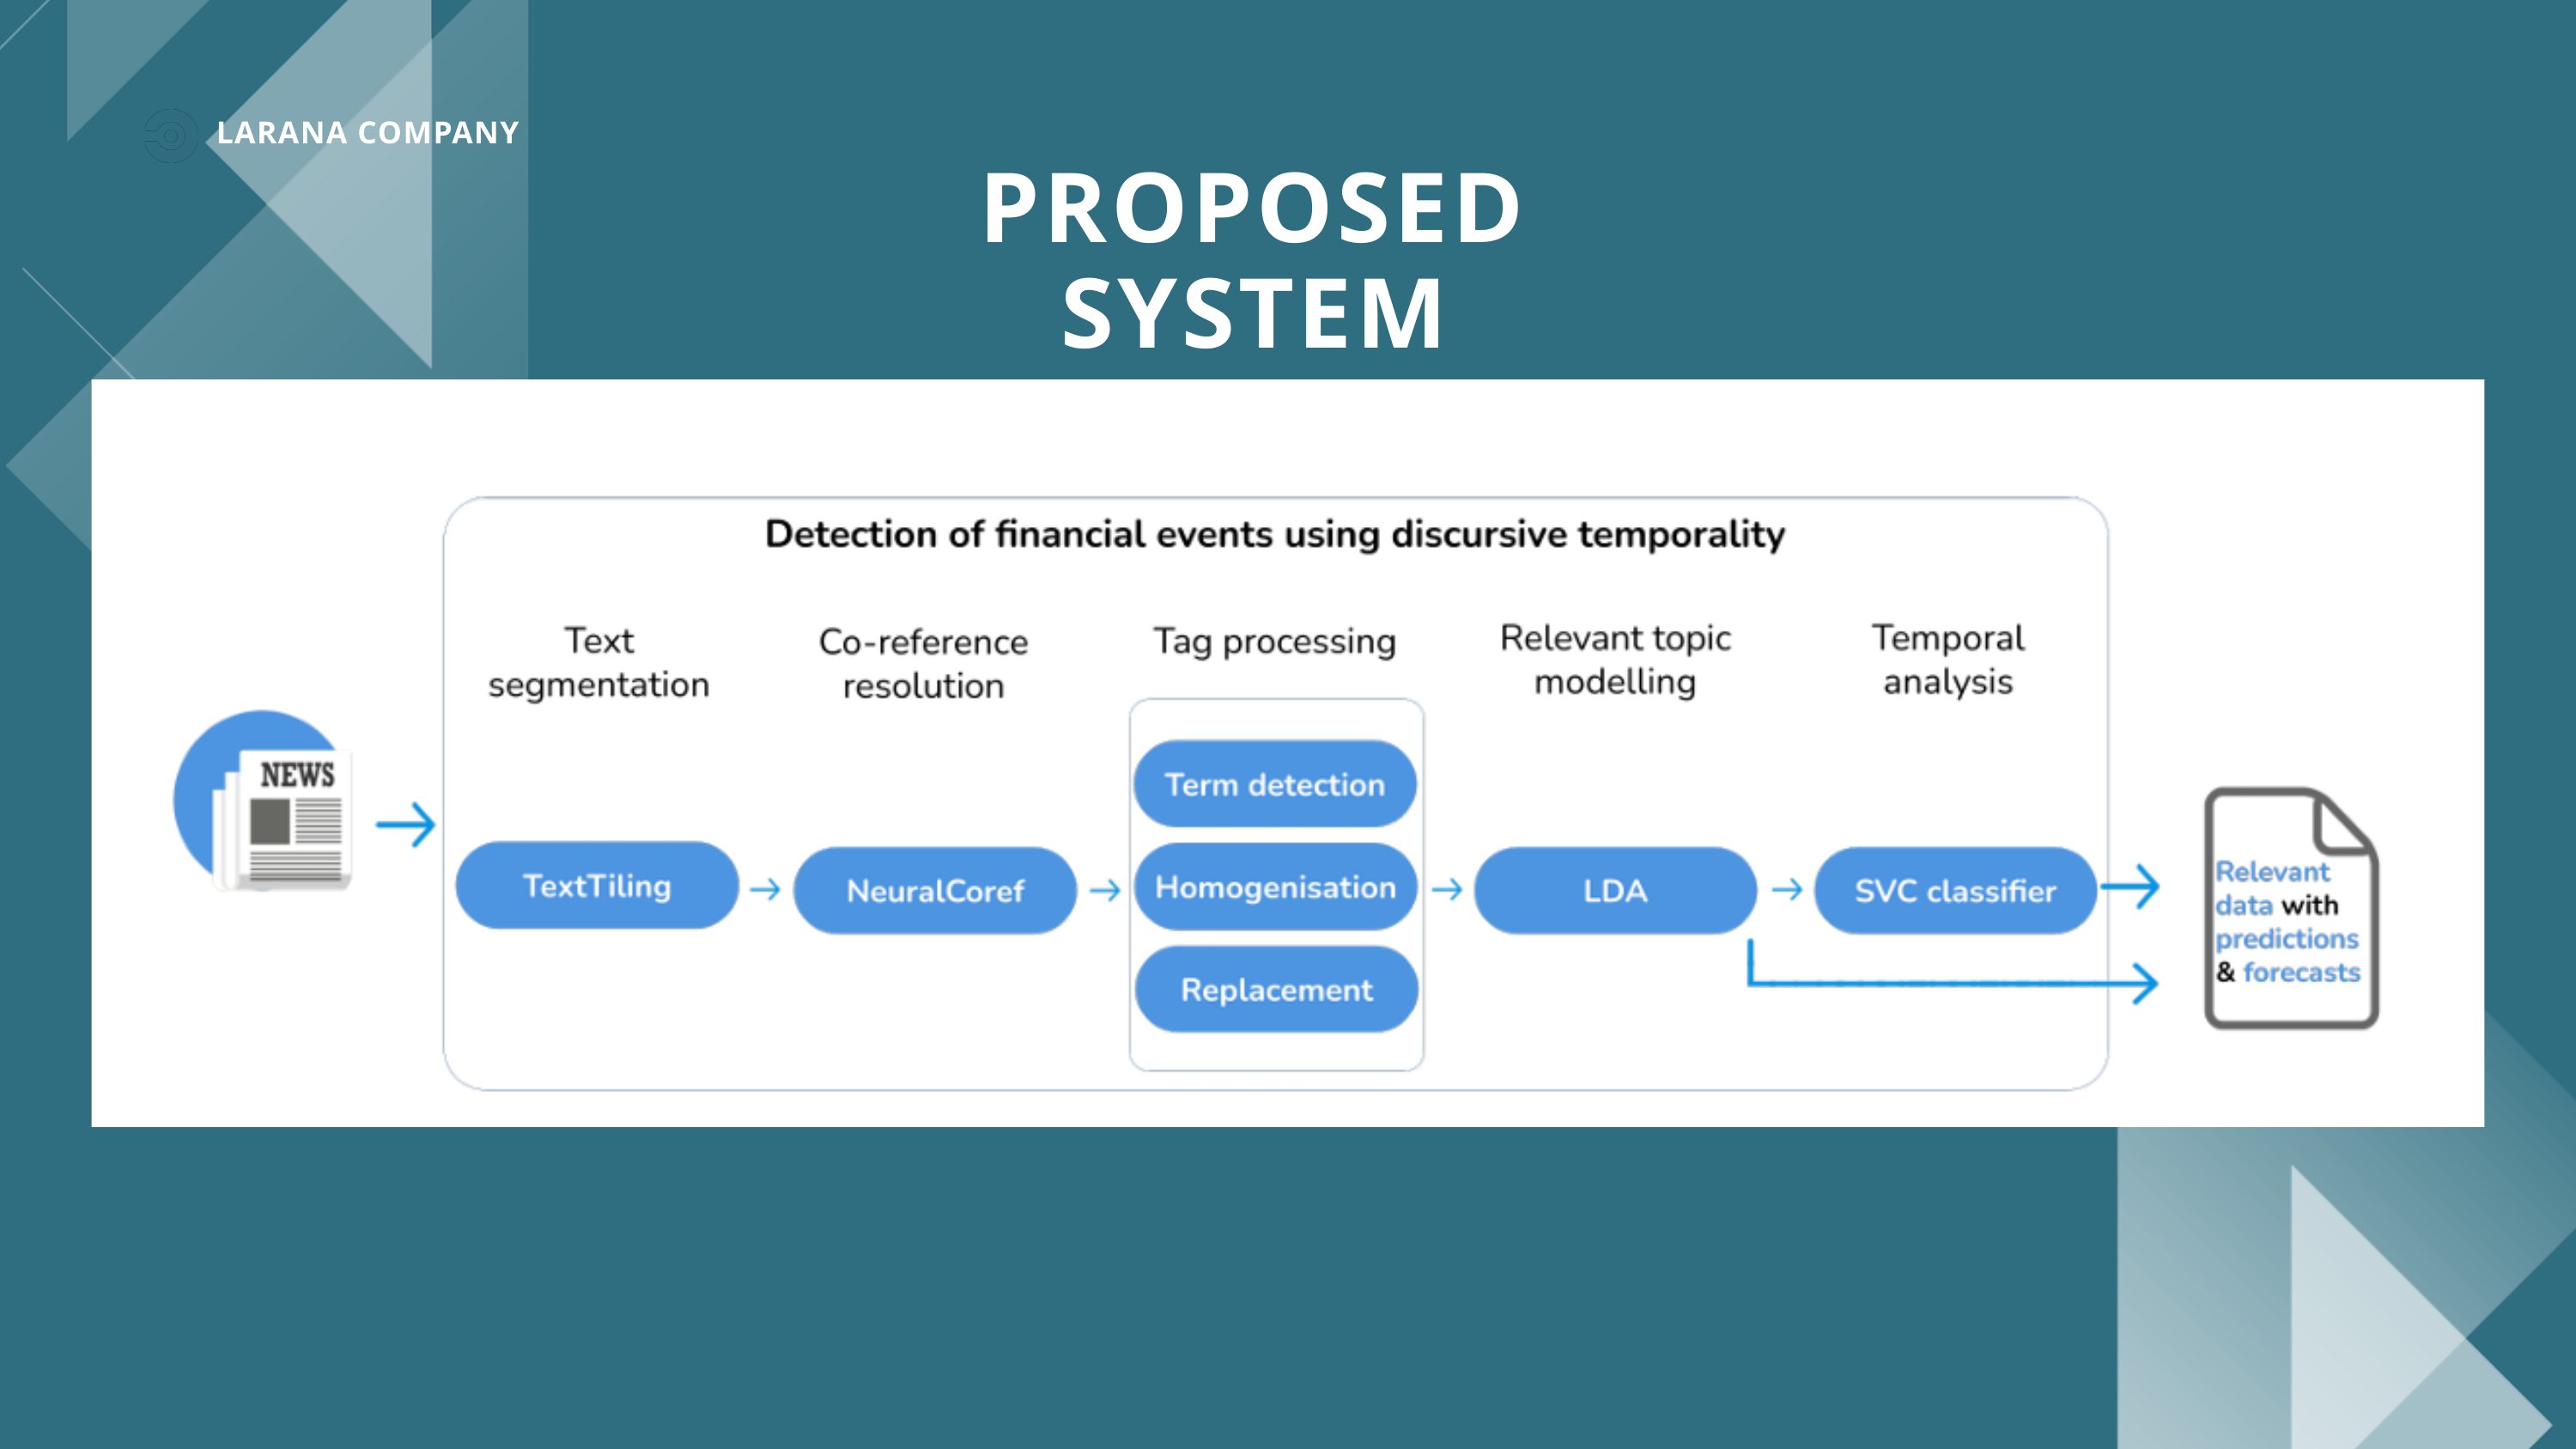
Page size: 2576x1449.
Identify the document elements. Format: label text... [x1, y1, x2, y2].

text_box [144, 109, 198, 163]
text_box LARANA COMPANY [216, 116, 644, 150]
text_box [91, 379, 2485, 1127]
text_box [2070, 592, 2576, 1449]
text_box [0, 0, 531, 983]
text_box PROPOSED SYSTEM [795, 155, 1713, 368]
